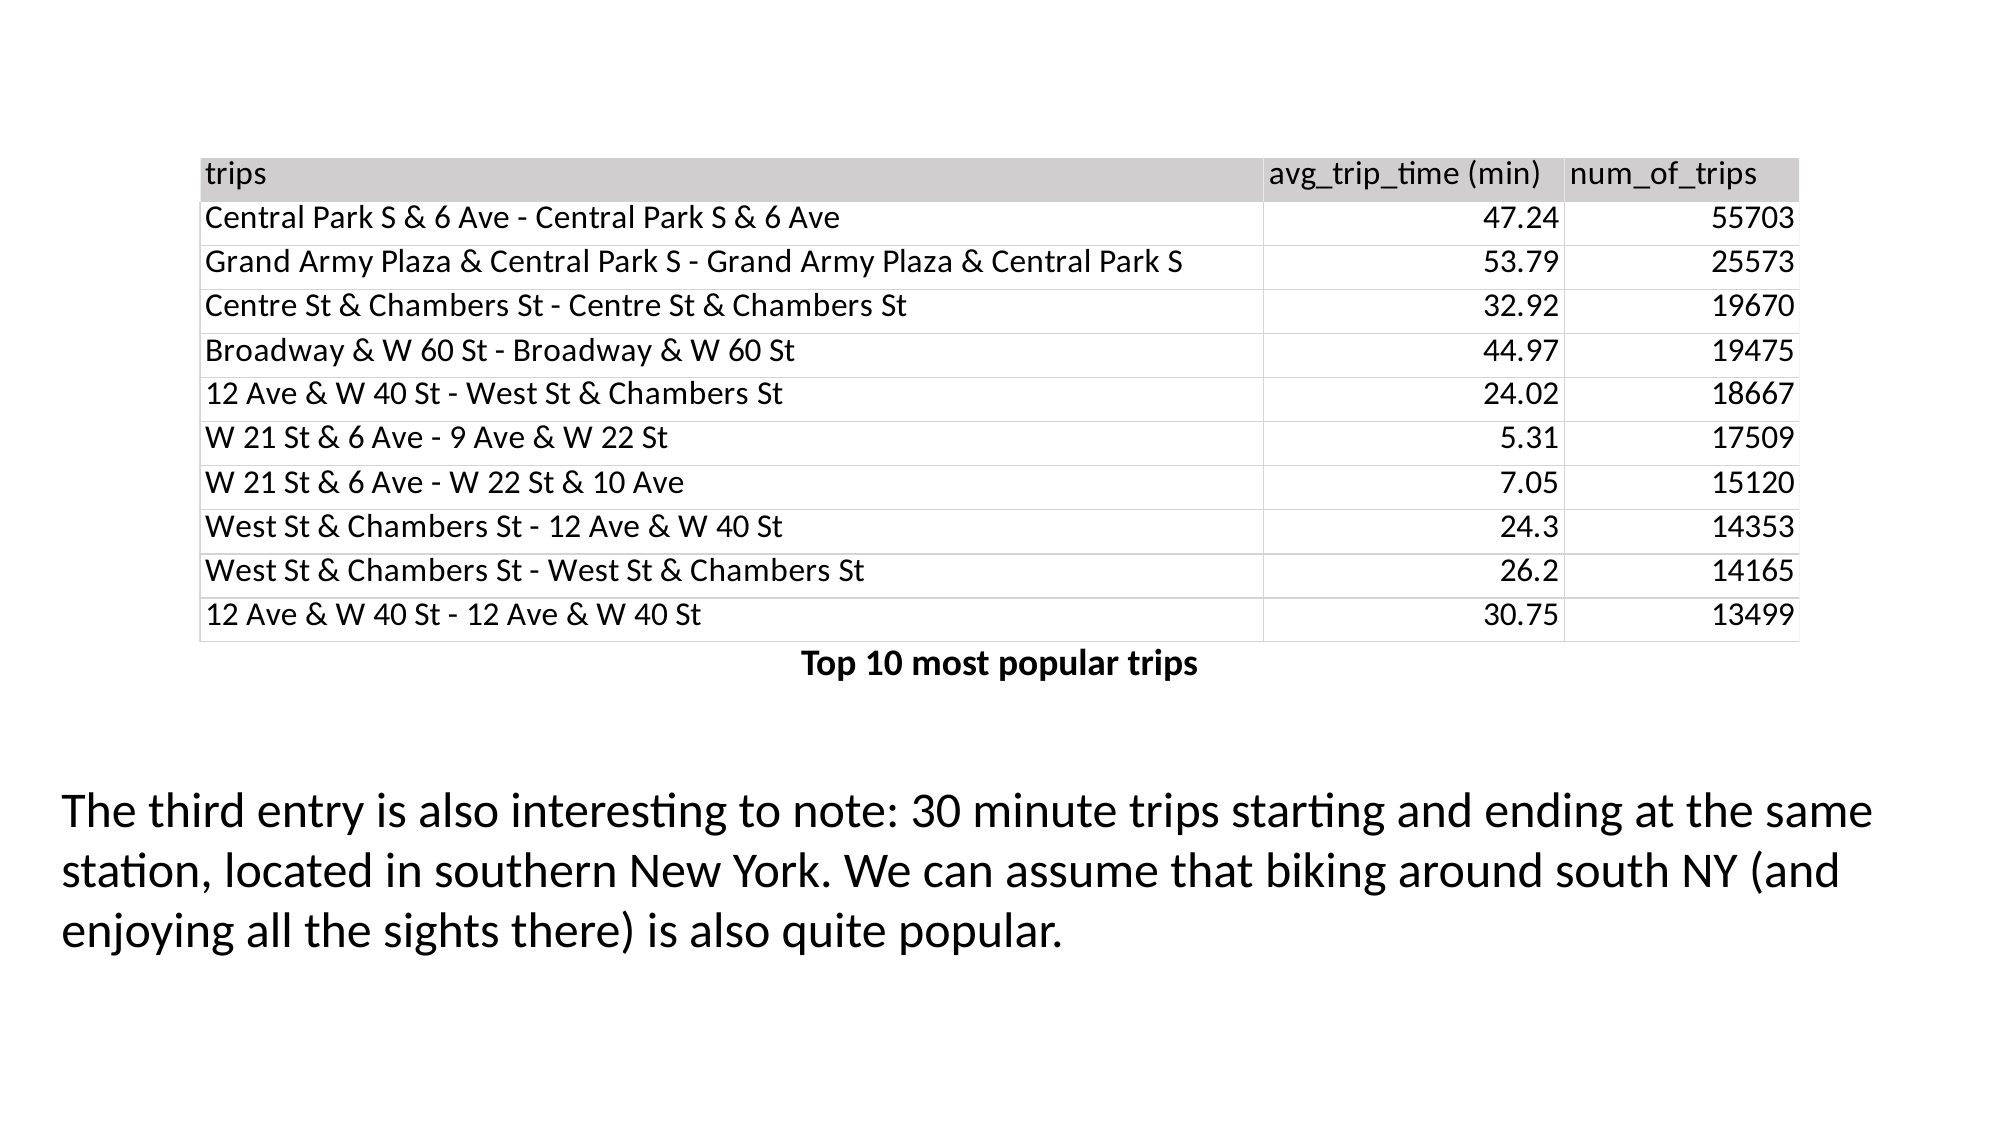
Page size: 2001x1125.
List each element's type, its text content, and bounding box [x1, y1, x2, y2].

text_box The third entry is also interesting to note: 30 minute trips starting and ending at the same station, located in southern New York. We can assume that biking around south NY (and enjoying all the sights there) is also quite popular. [46, 770, 1913, 1025]
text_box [198, 156, 1801, 692]
